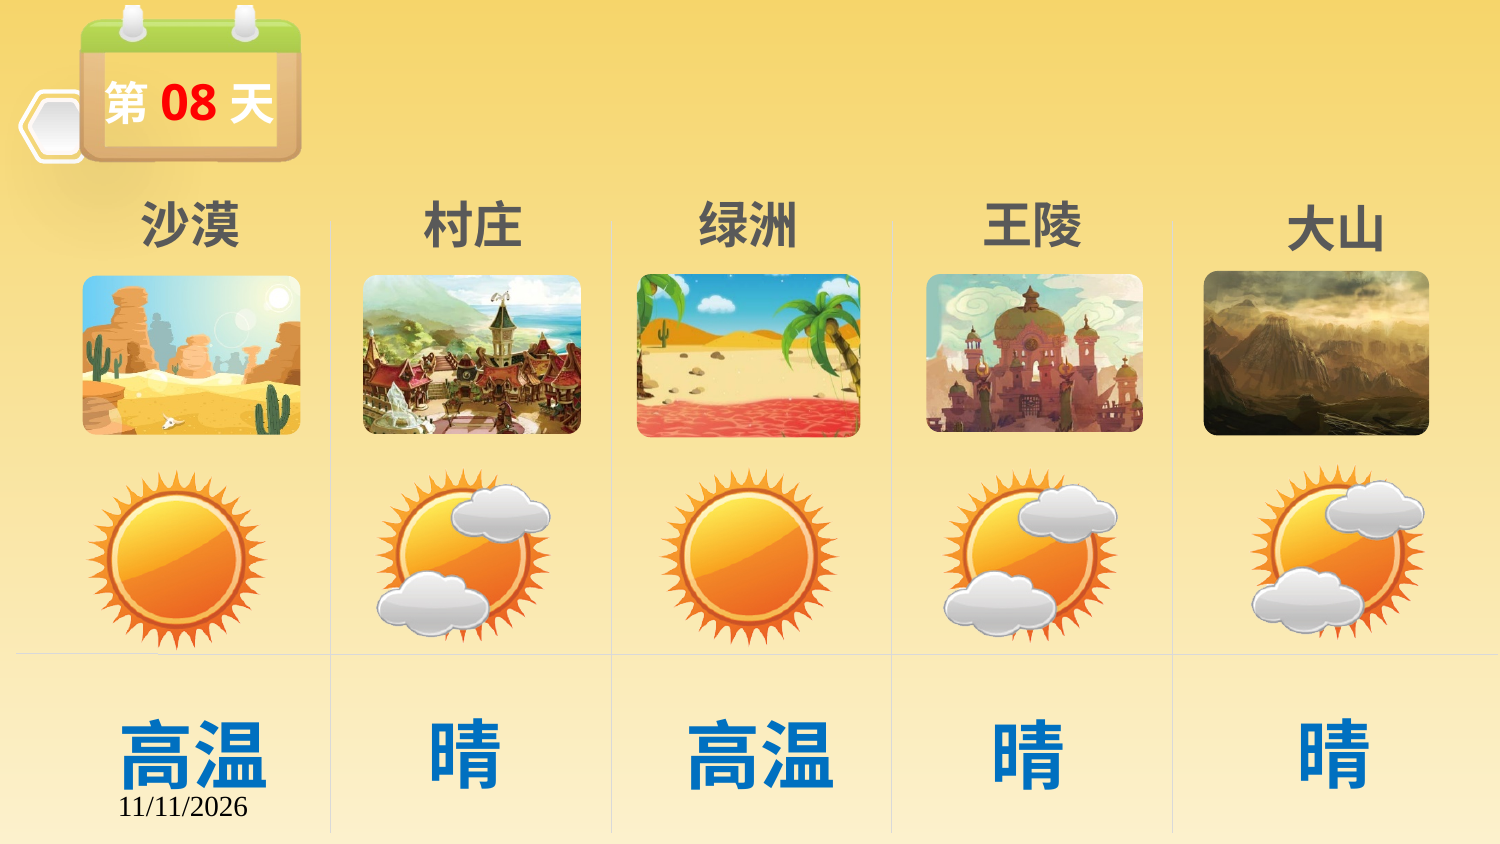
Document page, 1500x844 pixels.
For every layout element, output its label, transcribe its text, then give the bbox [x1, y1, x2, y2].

picture [363, 275, 581, 435]
picture [51, 5, 319, 175]
text_box 晴 [412, 700, 518, 806]
text_box 高温 [103, 701, 284, 782]
picture [644, 454, 858, 653]
text_box 高温 [670, 701, 850, 807]
picture [71, 457, 286, 658]
text_box 王陵 [953, 186, 1111, 262]
picture [926, 274, 1143, 433]
text_box 晴 [975, 701, 1081, 807]
picture [357, 457, 572, 659]
slide_number [103, 782, 441, 827]
text_box 村庄 [395, 186, 553, 262]
picture [1203, 270, 1430, 436]
text_box 晴 [1281, 700, 1387, 805]
picture [924, 457, 1139, 659]
picture [636, 274, 861, 438]
text_box 大山 [1258, 189, 1416, 265]
picture [82, 275, 301, 435]
text_box 绿洲 [670, 186, 828, 262]
text_box 沙漠 [111, 186, 269, 262]
picture [1232, 453, 1446, 655]
